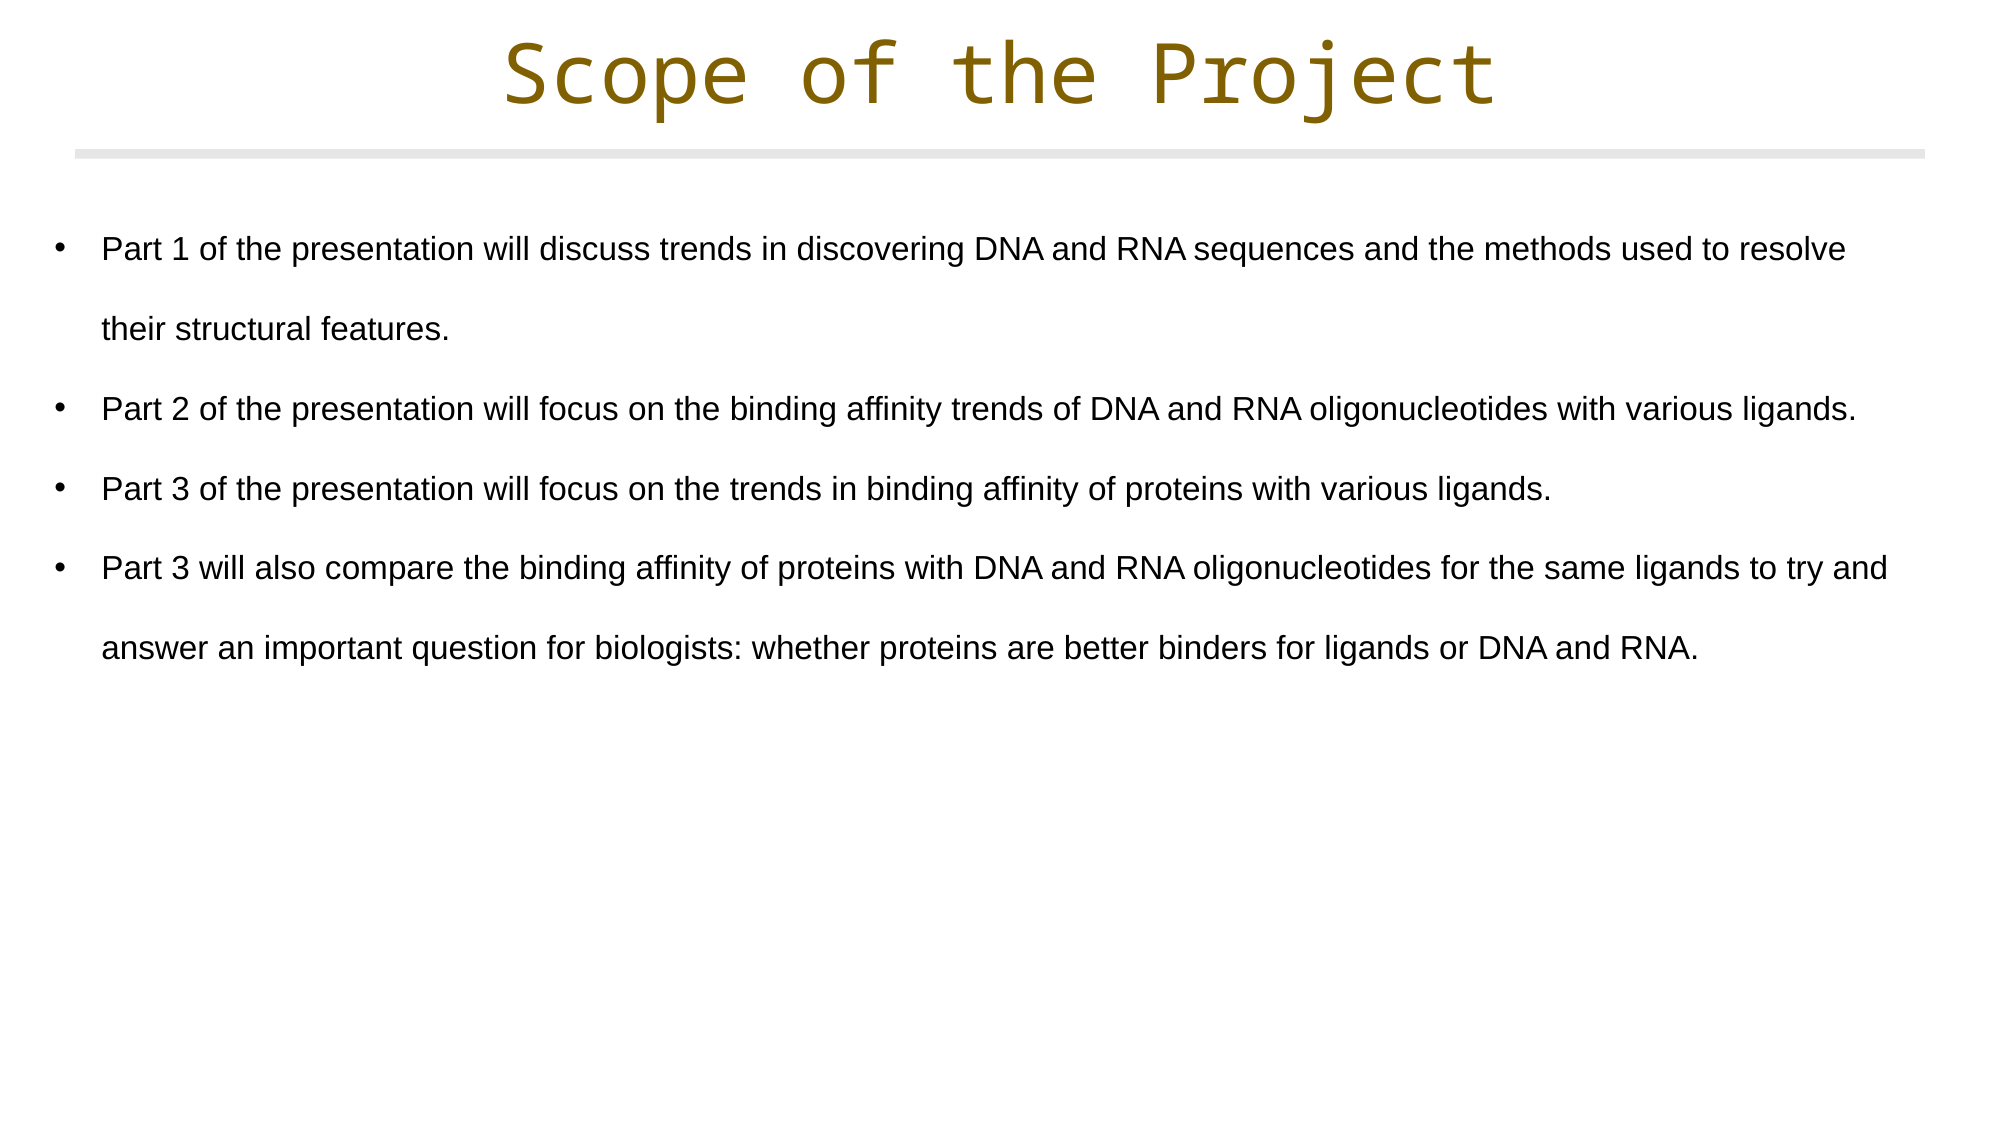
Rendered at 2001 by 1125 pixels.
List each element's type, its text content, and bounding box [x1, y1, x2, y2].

title Scope of the Project [75, 0, 1925, 153]
text_box Part 1 of the presentation will discuss trends in discovering DNA and RNA sequences and the methods used to resolve their structural features. Part 2 of the presentation will focus on the binding affinity trends of DNA and RNA oligonucleotides with various ligands. Part 3 of the presentation will focus on the trends in binding affinity of proteins with various ligands. Part 3 will also compare the binding affinity of proteins with DNA and RNA oligonucleotides for the same ligands to try and answer an important question for biologists: whether proteins are better binders for ligands or DNA and RNA. [39, 179, 1925, 1024]
